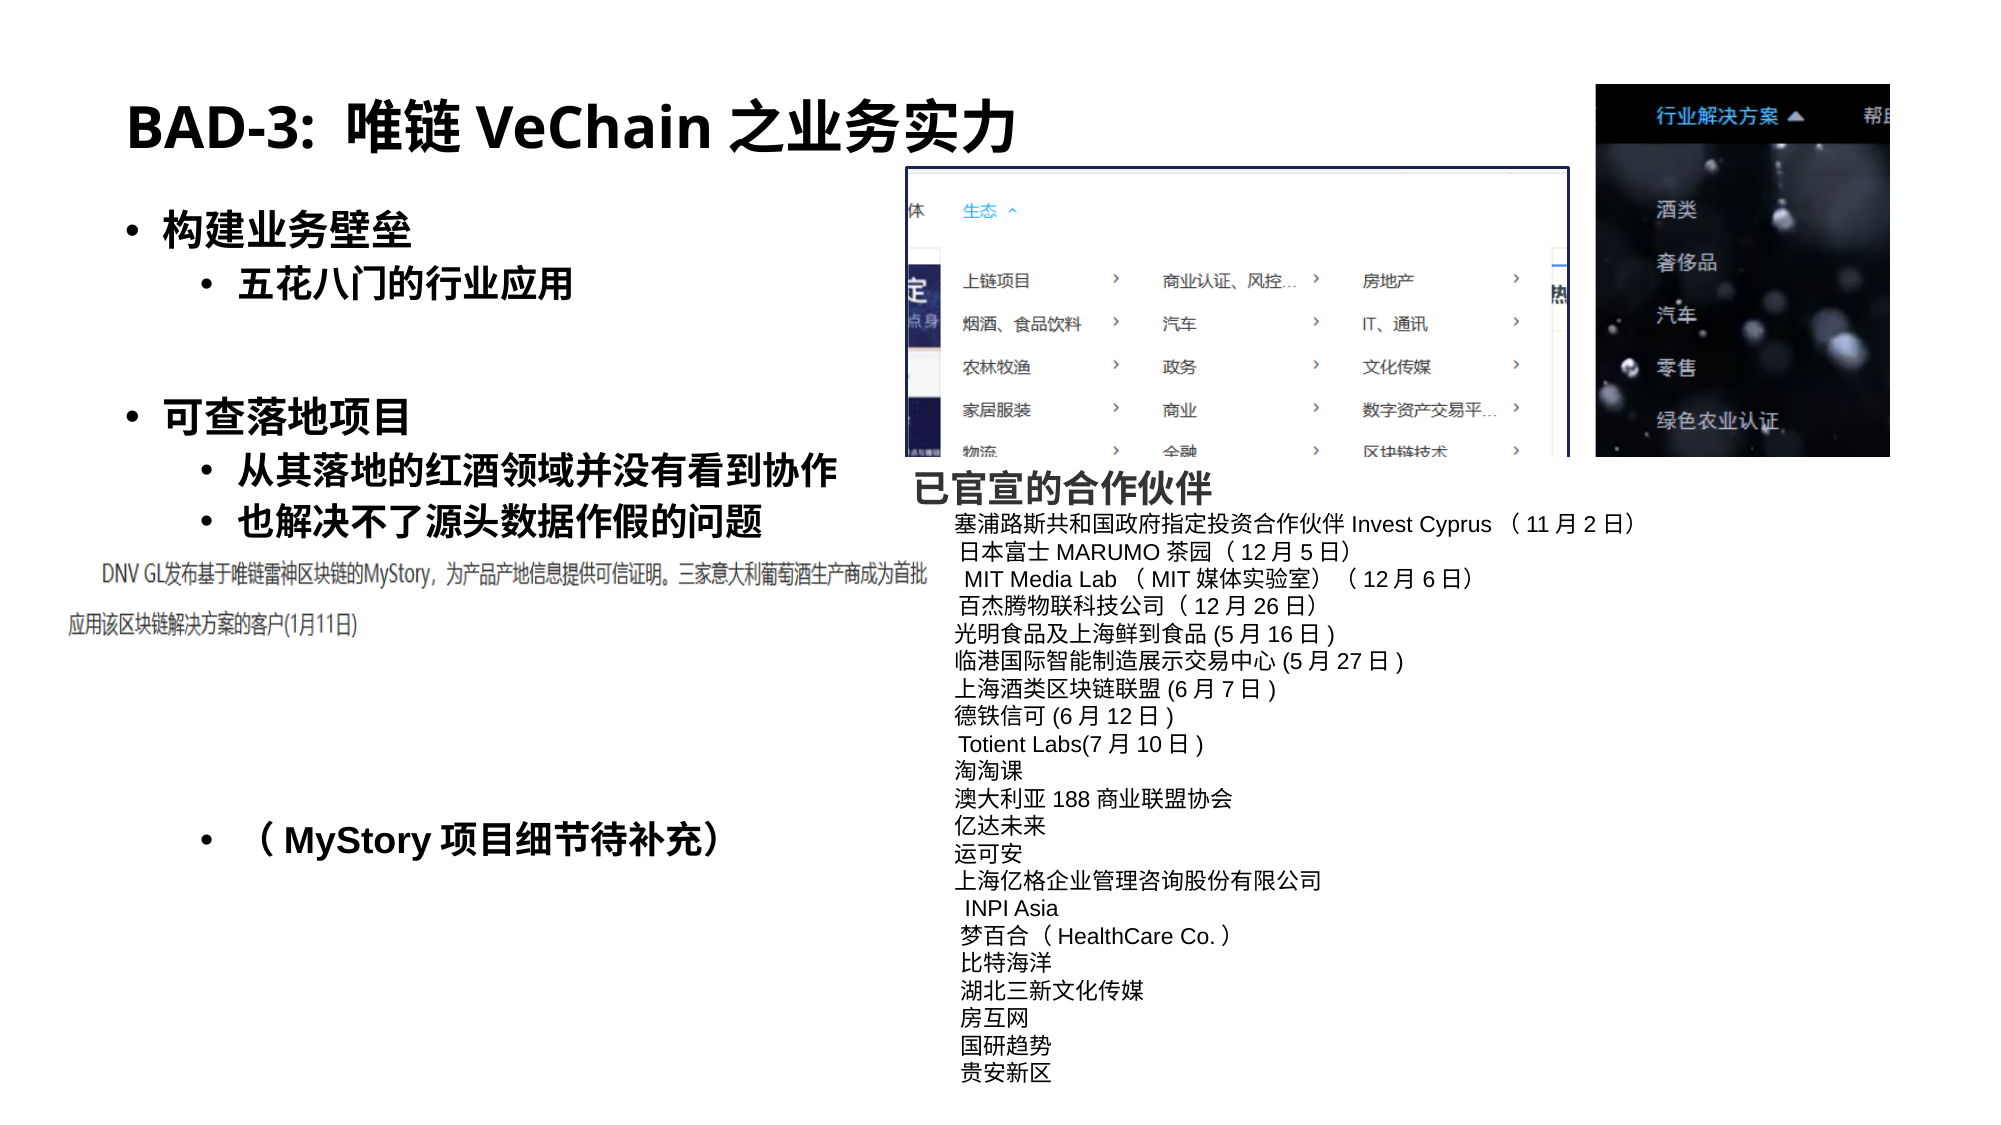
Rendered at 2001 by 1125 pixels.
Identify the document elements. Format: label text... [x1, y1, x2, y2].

picture [1595, 84, 1890, 593]
title BAD-3: 唯链VeChain之业务实力 [109, 0, 1890, 169]
list 构建业务壁垒 五花八门的行业应用 可查落地项目 从其落地的红酒领域并没有看到协作 也解决不了源头数据作假的问题 （MyStory项目细节待补充） [109, 647, 897, 1024]
list 构建业务壁垒 五花八门的行业应用 可查落地项目 从其落地的红酒领域并没有看到协作 也解决不了源头数据作假的问题 （MyStory项目细节待补充） [109, 202, 905, 548]
picture [908, 168, 1567, 528]
picture [65, 548, 942, 647]
text_box 已官宣的合作伙伴 塞浦路斯共和国政府指定投资合作伙伴Invest Cyprus（11月2日） 日本富士MARUMO茶园（12月5日） MIT Media Lab（MIT媒体实验室）（12月6日） 百杰腾物联科技公司（12月26日） 光明食品及上海鲜到食品(5月16日) 临港国际智能制造展示交易中心(5月27日) 上海酒类区块链联盟(6月7日) 德铁信可(6月12日) Totient Labs(7月10日) 淘淘课 澳大利亚188商业联盟协会 亿达未来 运可安 上海亿格企业管理咨询股份有限公司 INPI Asia 梦百合（HealthCare Co.） 比特海洋 湖北三新文化传媒 房互网 国研趋势 贵安新区 [897, 457, 1890, 1094]
